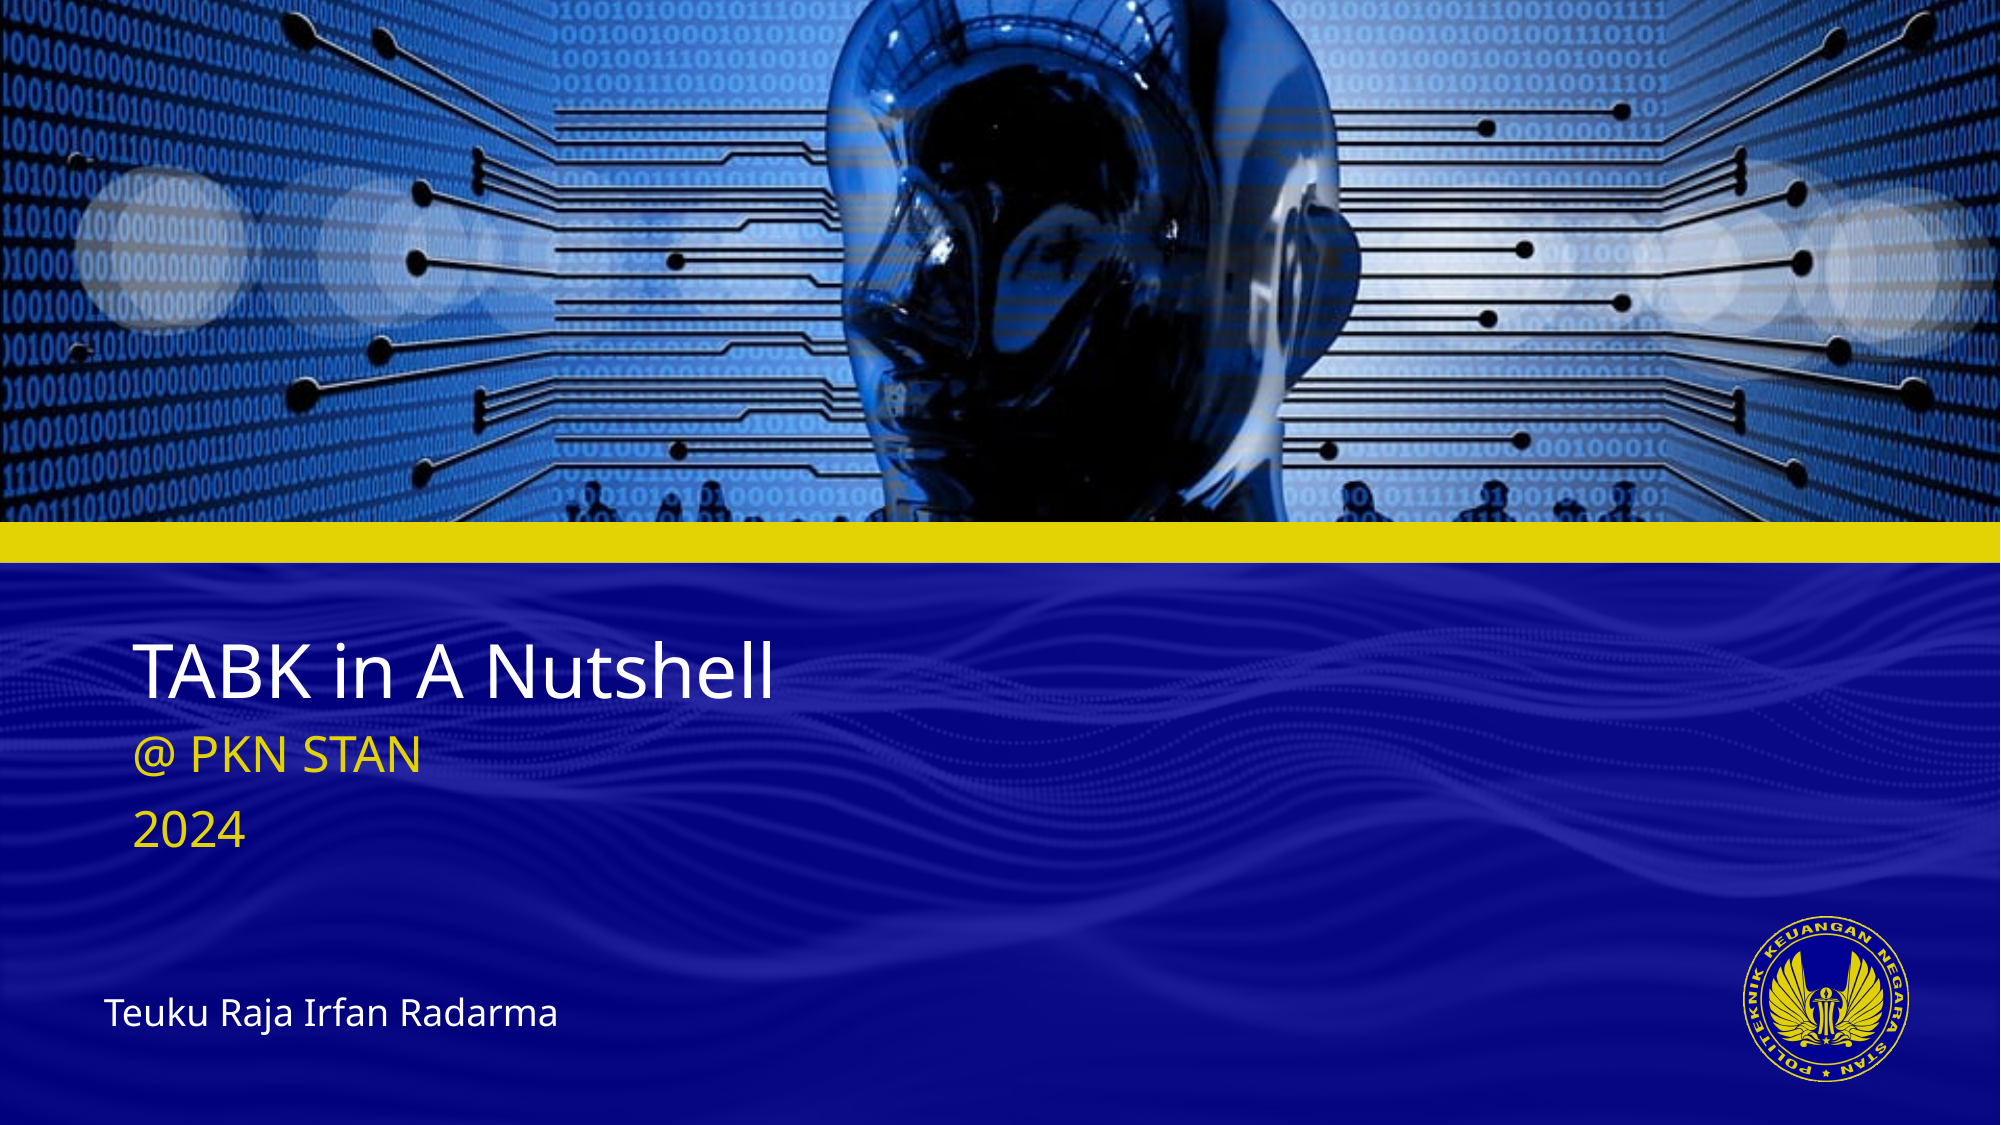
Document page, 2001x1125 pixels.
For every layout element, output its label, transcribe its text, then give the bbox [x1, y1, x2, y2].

subtitle @ PKN STAN 2024 [117, 721, 1618, 983]
title TABK in A Nutshell [117, 562, 1724, 722]
picture [1743, 916, 1909, 1082]
picture [0, 0, 2000, 522]
